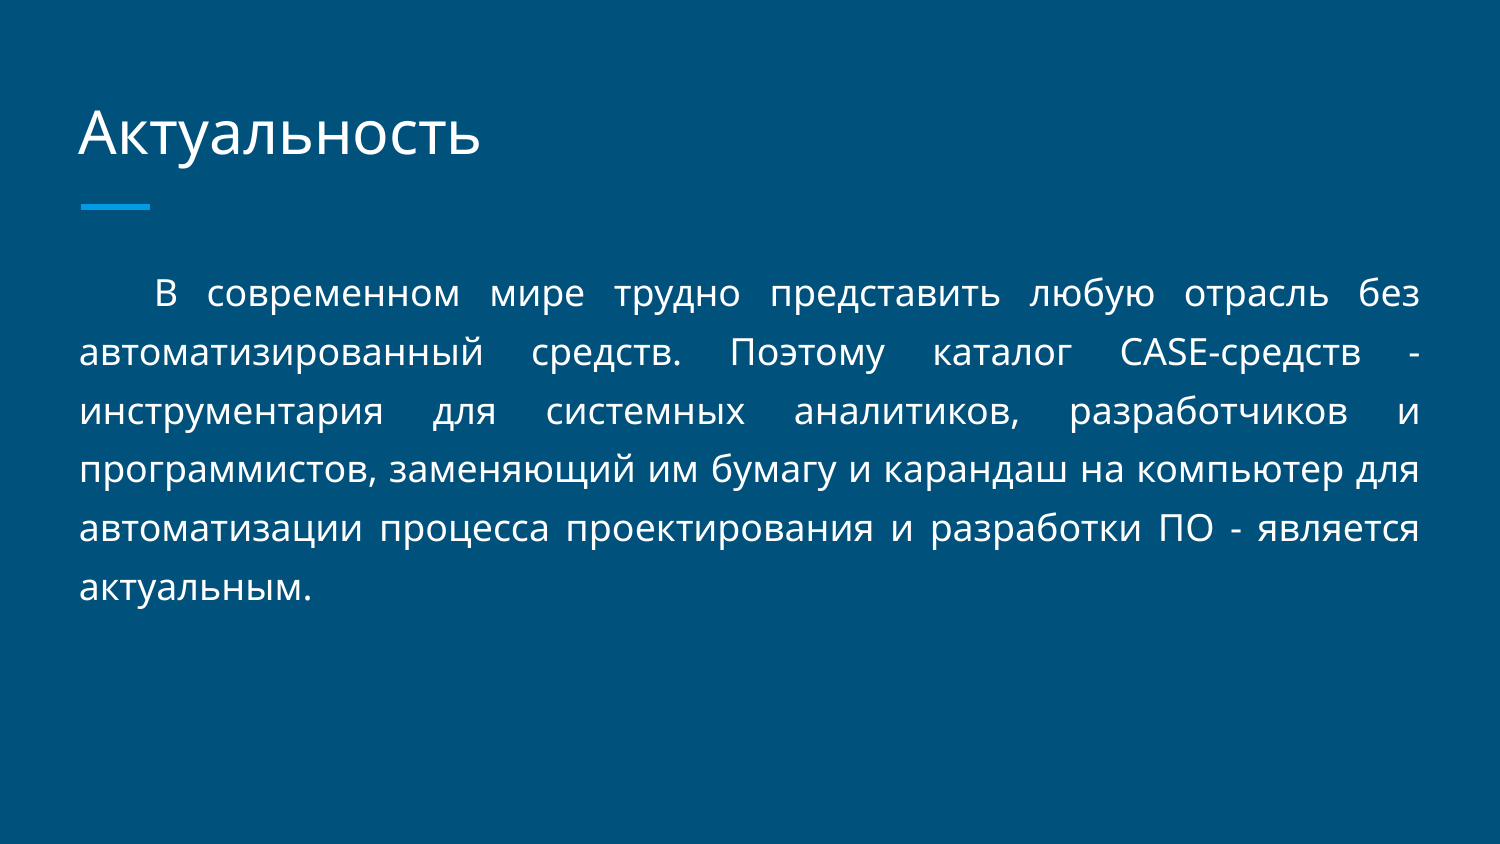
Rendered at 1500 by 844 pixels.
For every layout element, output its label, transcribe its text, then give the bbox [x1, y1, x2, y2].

list В современном мире трудно представить любую отрасль без автоматизированный средств. Поэтому каталог CASE-средств - инструментария для системных аналитиков, разработчиков и программистов, заменяющий им бумагу и карандаш на компьютер для автоматизации процесса проектирования и разработки ПО - является актуальным. [63, 244, 1437, 750]
title Актуальность [63, 75, 1437, 188]
